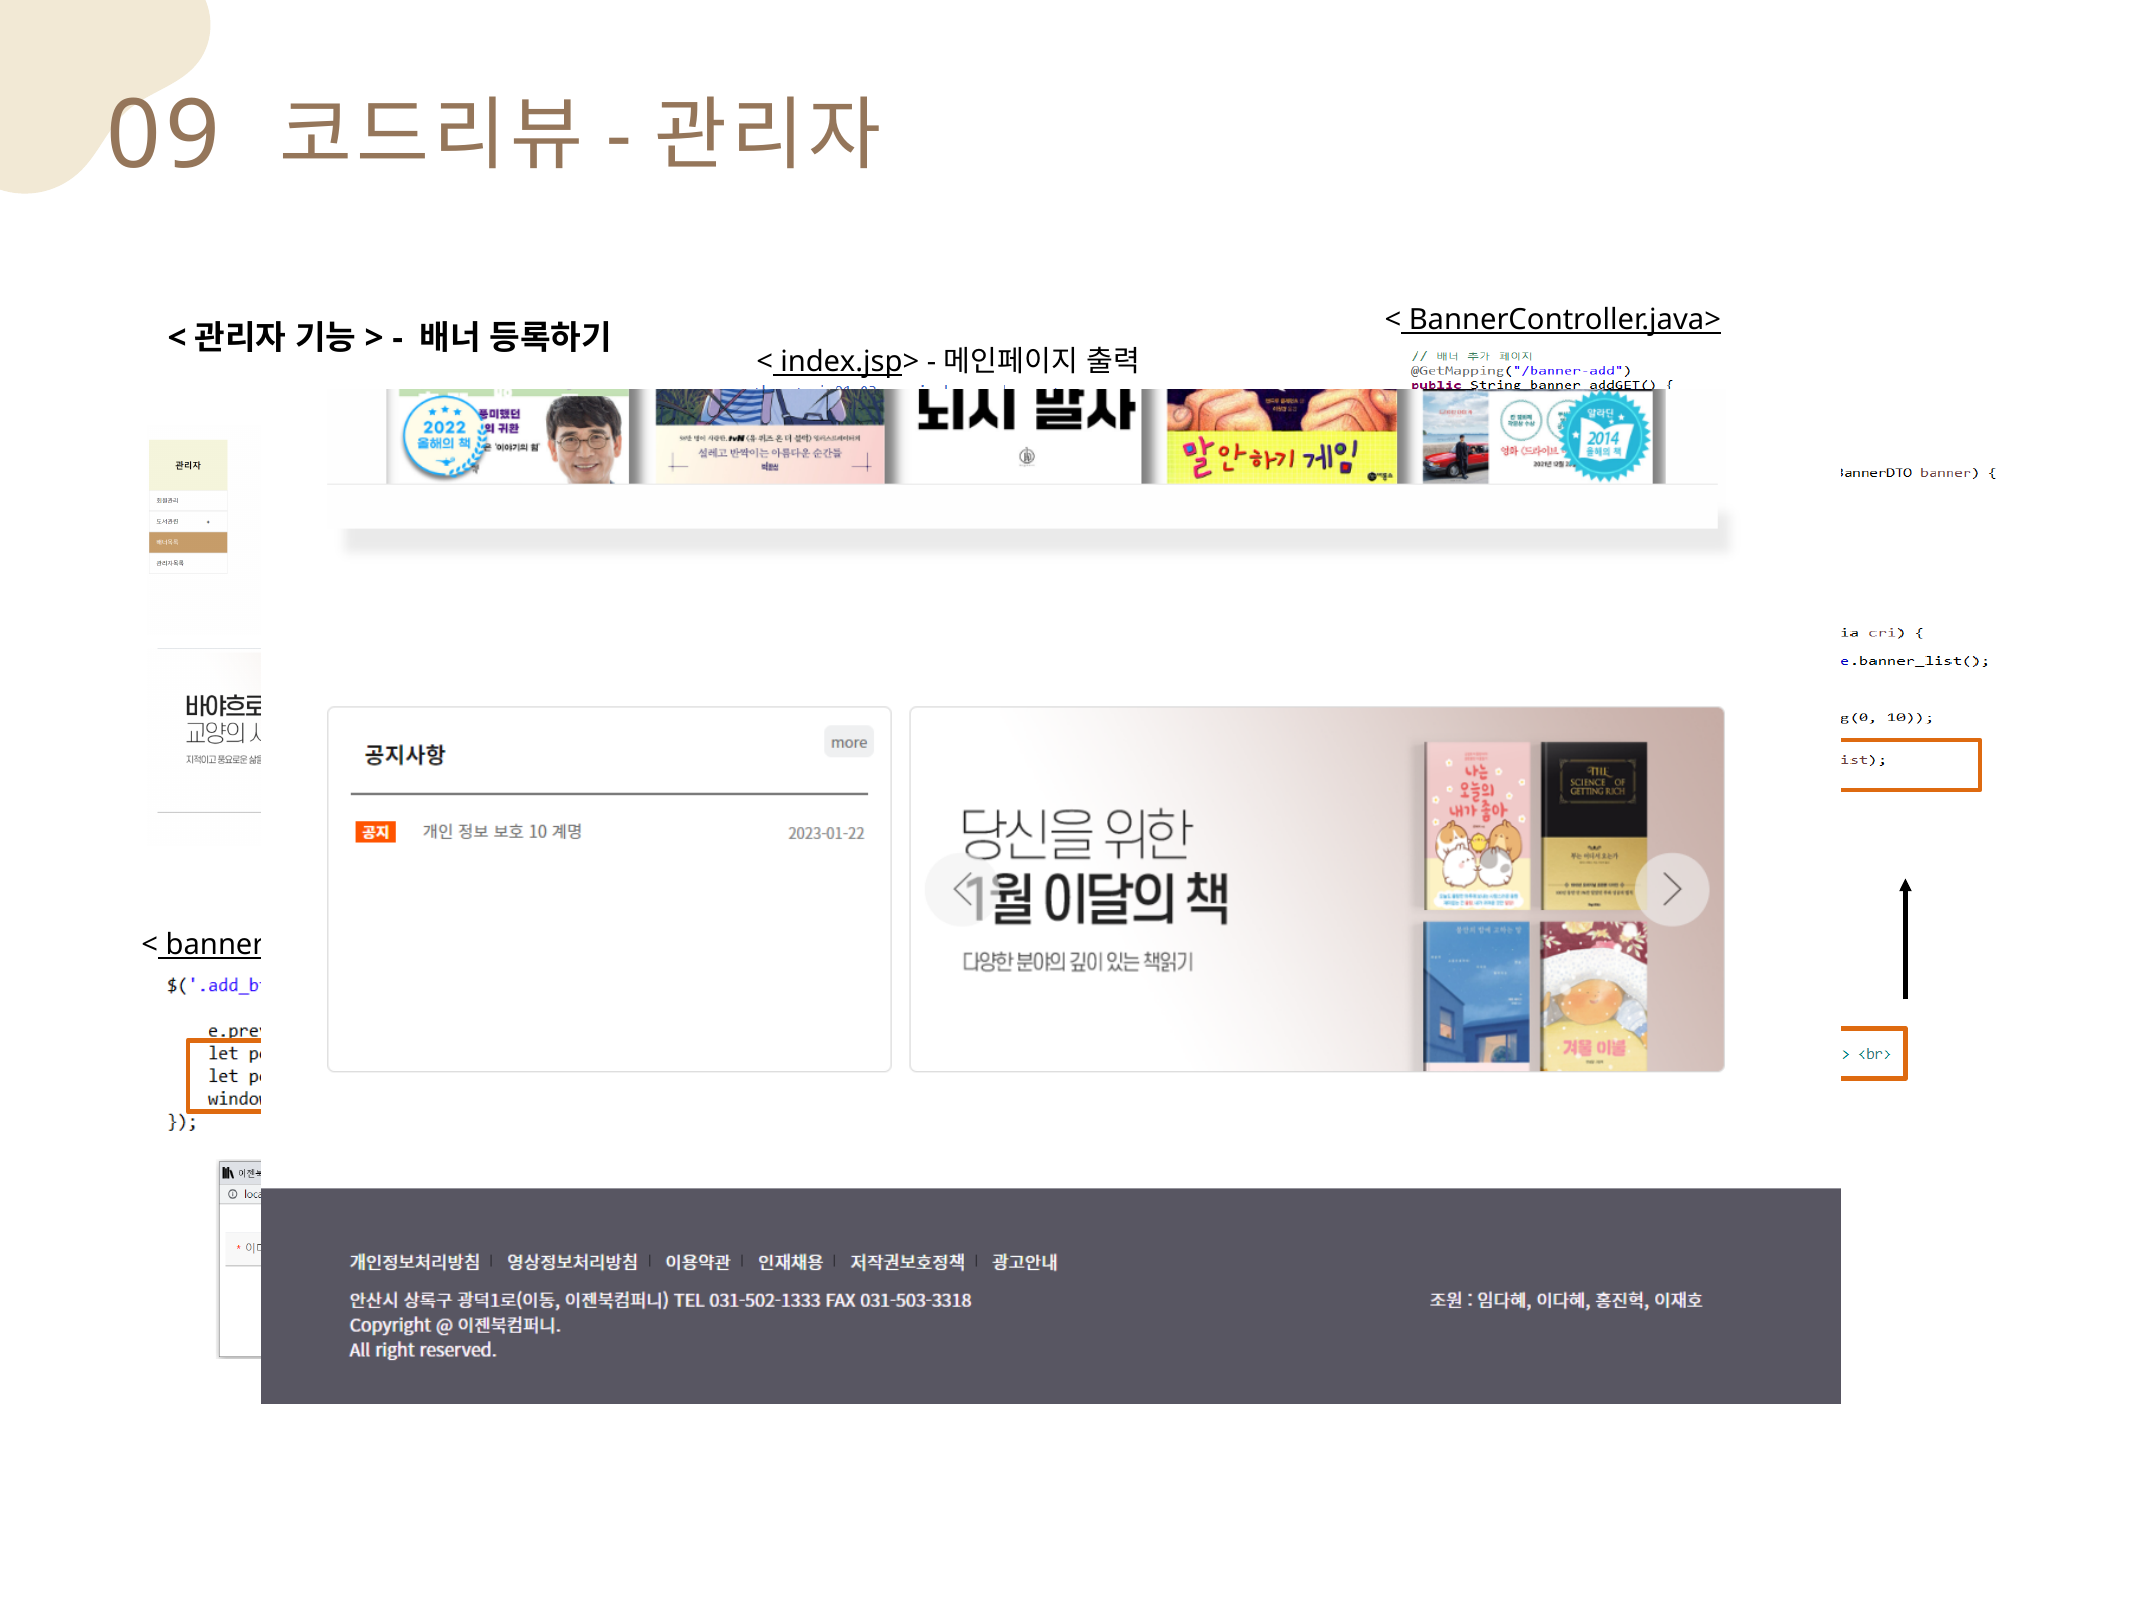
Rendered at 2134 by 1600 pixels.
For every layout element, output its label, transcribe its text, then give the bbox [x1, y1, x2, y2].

text_box < BannerController.java> [1369, 286, 1737, 343]
text_box 09 [97, 63, 229, 196]
text_box [0, 0, 211, 194]
text_box < index.jsp> -메인페이지 출력 [741, 327, 1156, 372]
text_box 코드리뷰-관리자 [271, 74, 891, 187]
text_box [147, 425, 257, 846]
picture [105, 341, 2002, 1404]
text_box <관리자 기능> - 배너 등록하기 [153, 300, 627, 364]
text_box < banner_list.jsp> [126, 911, 257, 957]
